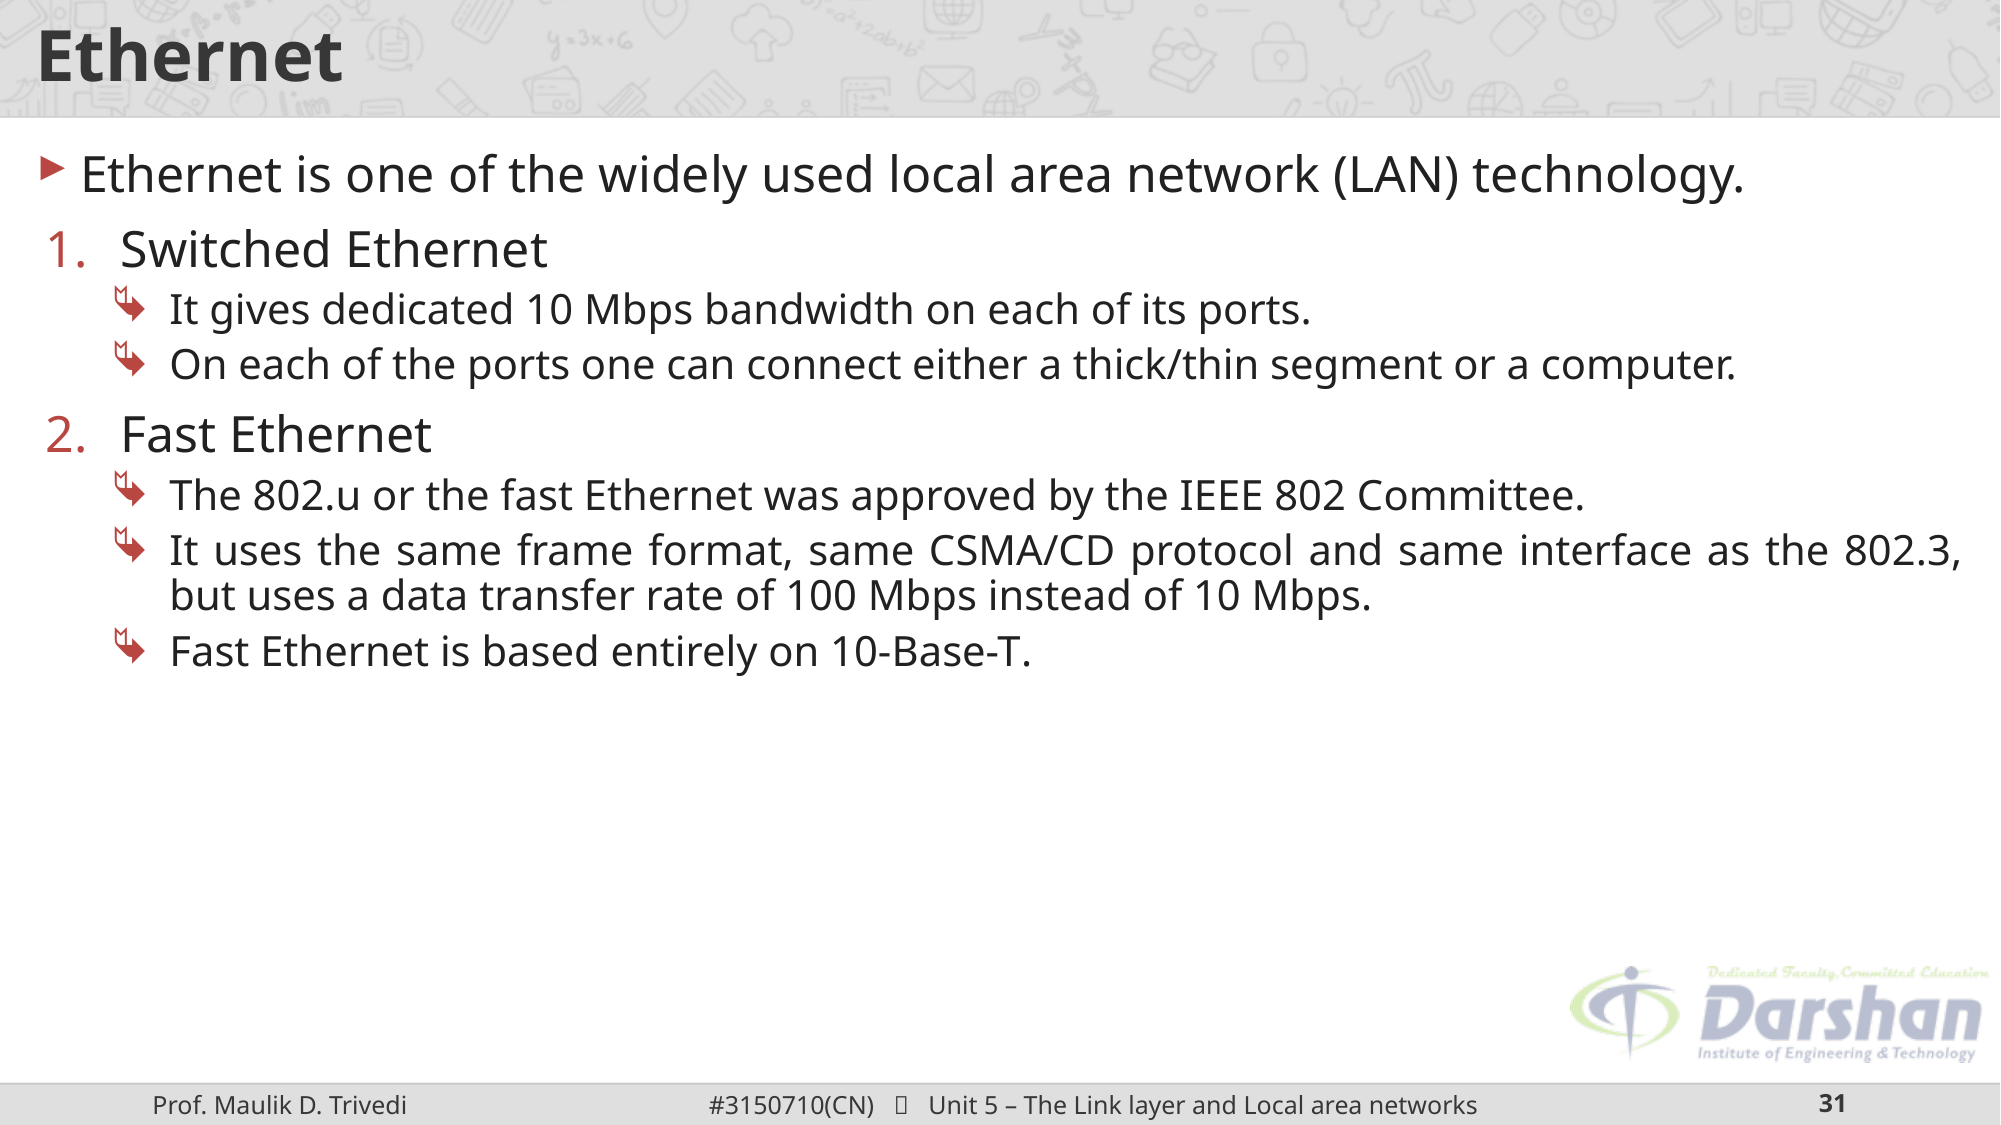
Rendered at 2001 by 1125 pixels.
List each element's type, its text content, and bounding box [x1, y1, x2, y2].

list Ethernet is one of the widely used local area network (LAN) technology. Switched Ethernet It gives dedicated 10 Mbps bandwidth on each of its ports. On each of the ports one can connect either a thick/thin segment or a computer. Fast Ethernet The 802.u or the fast Ethernet was approved by the IEEE 802 Committee. It uses the same frame format, same CSMA/CD protocol and same interface as the 802.3, but uses a data transfer rate of 100 Mbps instead of 10 Mbps. Fast Ethernet is based entirely on 10-Base-T. [21, 141, 1979, 1059]
title Ethernet [0, 0, 2000, 117]
